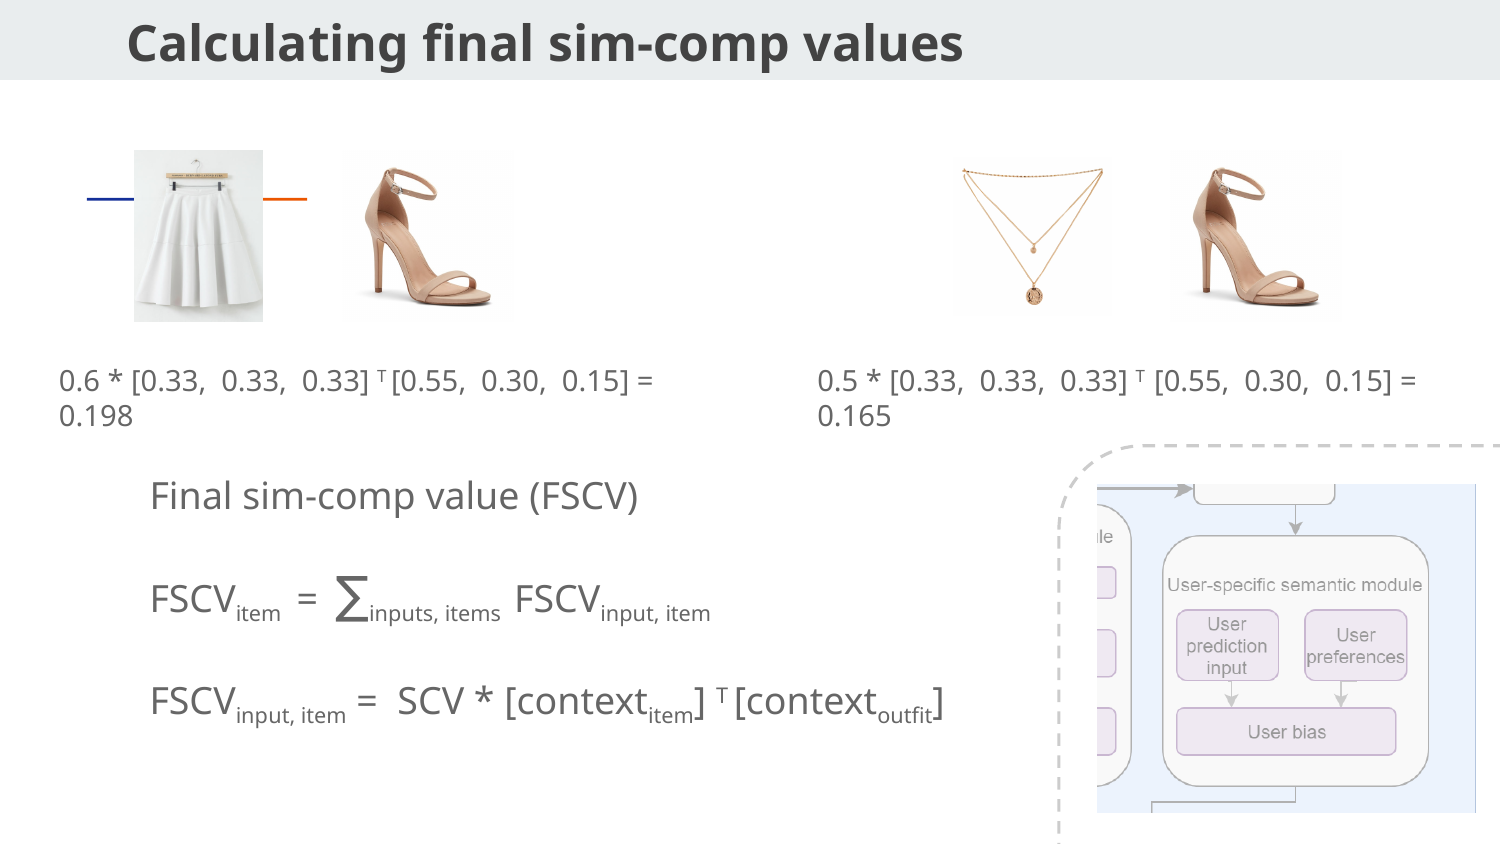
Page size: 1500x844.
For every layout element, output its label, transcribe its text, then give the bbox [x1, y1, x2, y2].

text_box 0.5 * [0.33, 0.33, 0.33] T [0.55, 0.30, 0.15] = 0.165 [802, 347, 1494, 432]
picture [1097, 484, 1476, 814]
text_box Final sim-comp value (FSCV) FSCVitem = ∑inputs, items FSCVinput, item FSCVinput, item = SCV * [contextitem] T [contextoutfit] [134, 457, 964, 754]
picture [953, 157, 1112, 316]
text_box 0.6 * [0.33, 0.33, 0.33] T [0.55, 0.30, 0.15] = 0.198 [43, 347, 714, 432]
text_box [1058, 445, 1500, 844]
picture [134, 150, 263, 323]
text_box Calculating final sim-comp values [111, 0, 1154, 108]
picture [1170, 150, 1342, 323]
picture [342, 150, 515, 323]
